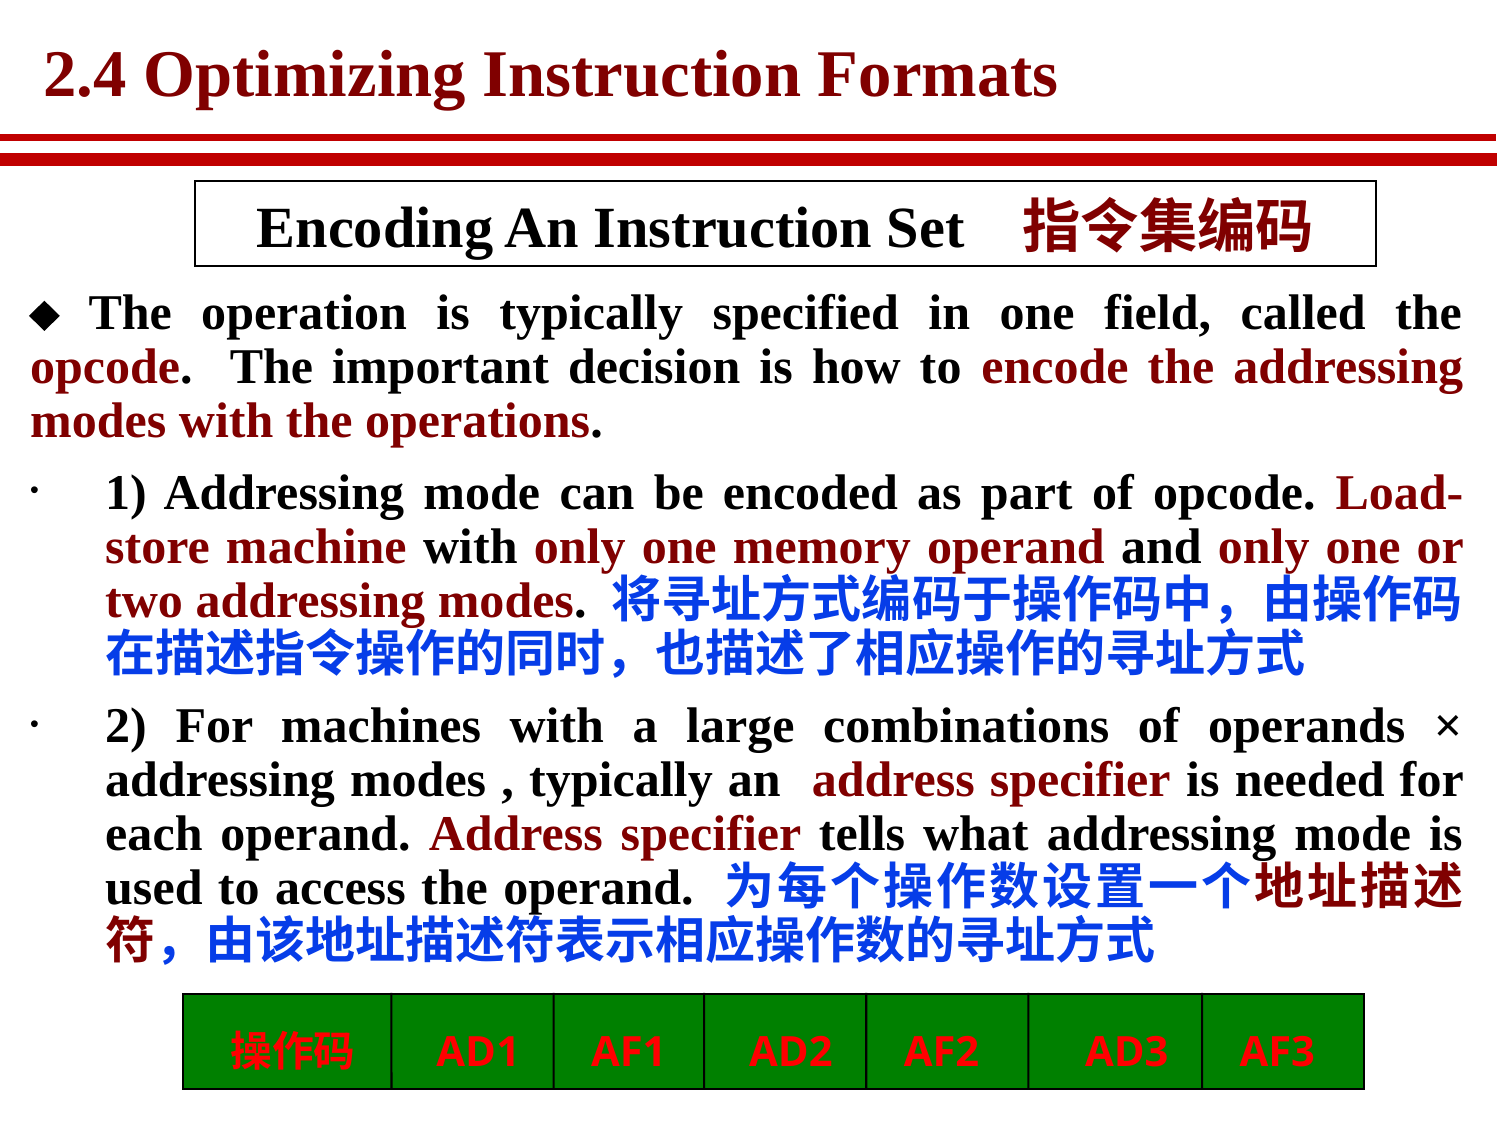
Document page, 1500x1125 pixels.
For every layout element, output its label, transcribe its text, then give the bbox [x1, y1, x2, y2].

text_box  The operation is typically specified in one field, called the opcode. The important decision is how to encode the addressing modes with the operations. 1) Addressing mode can be encoded as part of opcode. Load-store machine with only one memory operand and only one or two addressing modes. 将寻址方式编码于操作码中，由操作码在描述指令操作的同时，也描述了相应操作的寻址方式 2) For machines with a large combinations of operands × addressing modes , typically an address specifier is needed for each operand. Address specifier tells what addressing mode is used to access the operand. 为每个操作数设置一个地址描述符，由该地址描述符表示相应操作数的寻址方式 [15, 278, 1478, 978]
text_box Encoding An Instruction Set 指令集编码 [194, 181, 1376, 267]
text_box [0, 137, 1498, 160]
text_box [182, 993, 1365, 1090]
title 2.4 Optimizing Instruction Formats [33, 36, 1096, 116]
